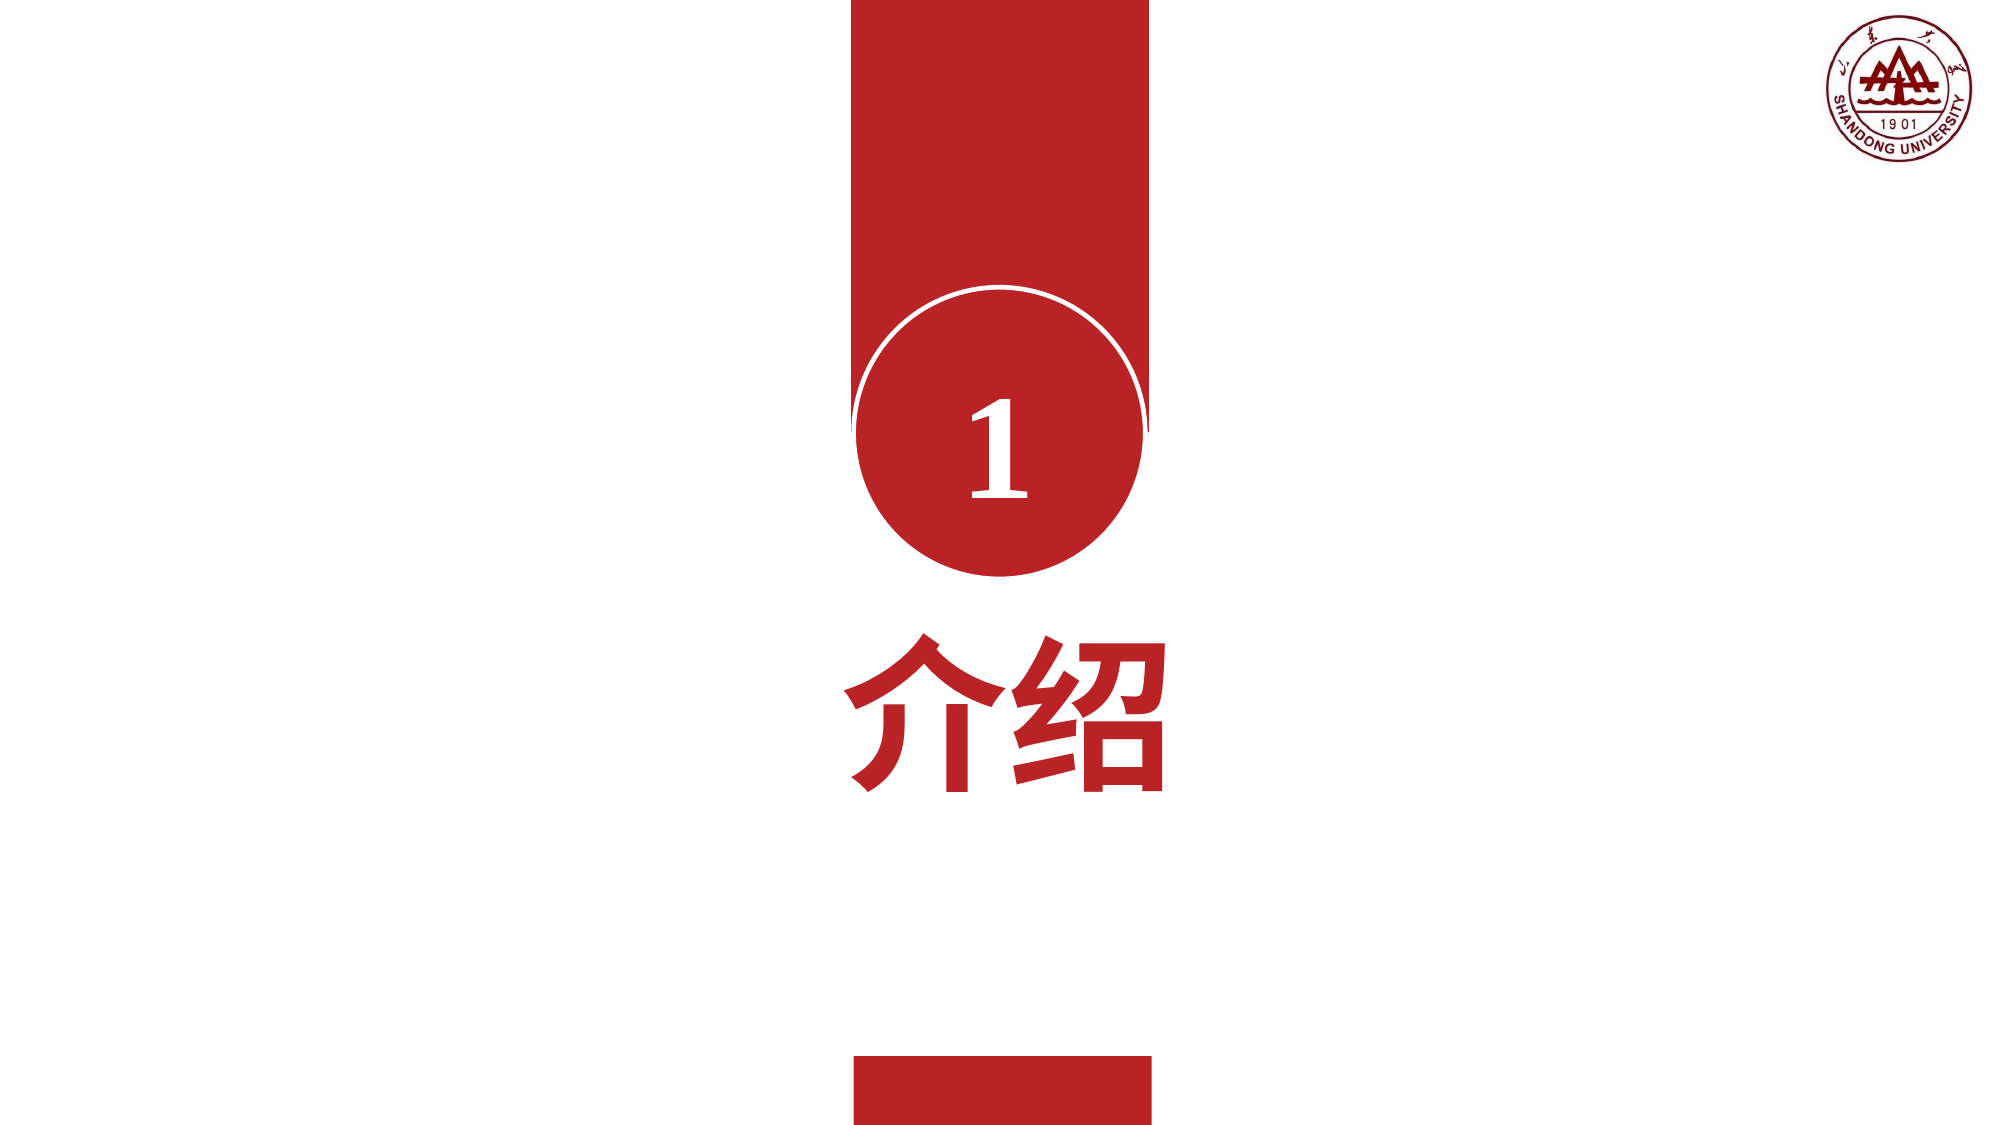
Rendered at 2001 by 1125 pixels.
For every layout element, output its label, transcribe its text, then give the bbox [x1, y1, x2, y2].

text_box [1117, 343, 1148, 523]
text_box [849, 0, 1151, 434]
text_box 介绍 [566, 657, 1500, 819]
text_box [884, 285, 1115, 340]
text_box [893, 536, 1106, 582]
text_box [851, 347, 879, 520]
text_box 1 [879, 340, 1117, 536]
text_box [851, 1054, 1154, 1125]
picture [1820, 9, 1977, 167]
